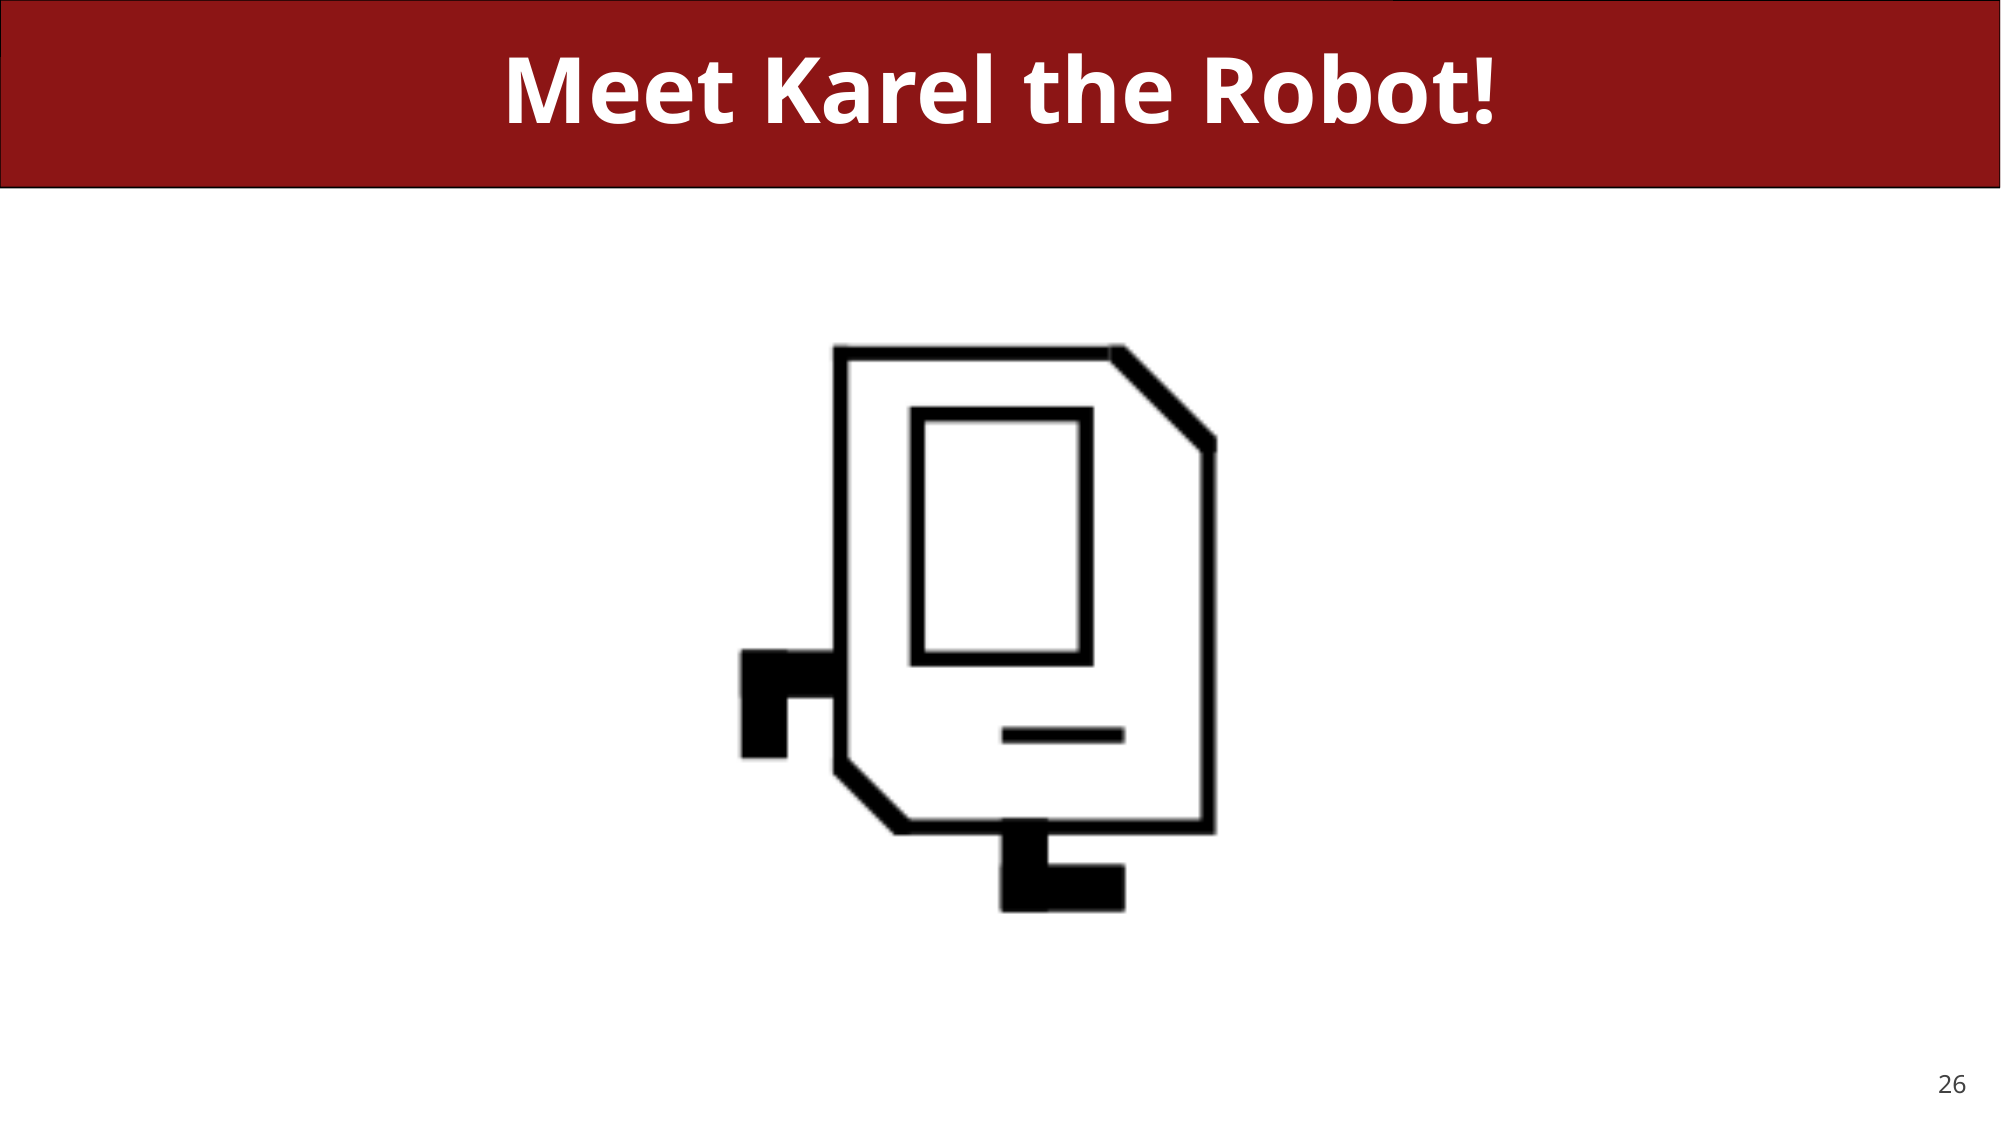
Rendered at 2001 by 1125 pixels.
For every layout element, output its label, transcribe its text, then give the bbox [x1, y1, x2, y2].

title Meet Karel the Robot! [75, 0, 1925, 188]
picture [669, 299, 1331, 963]
